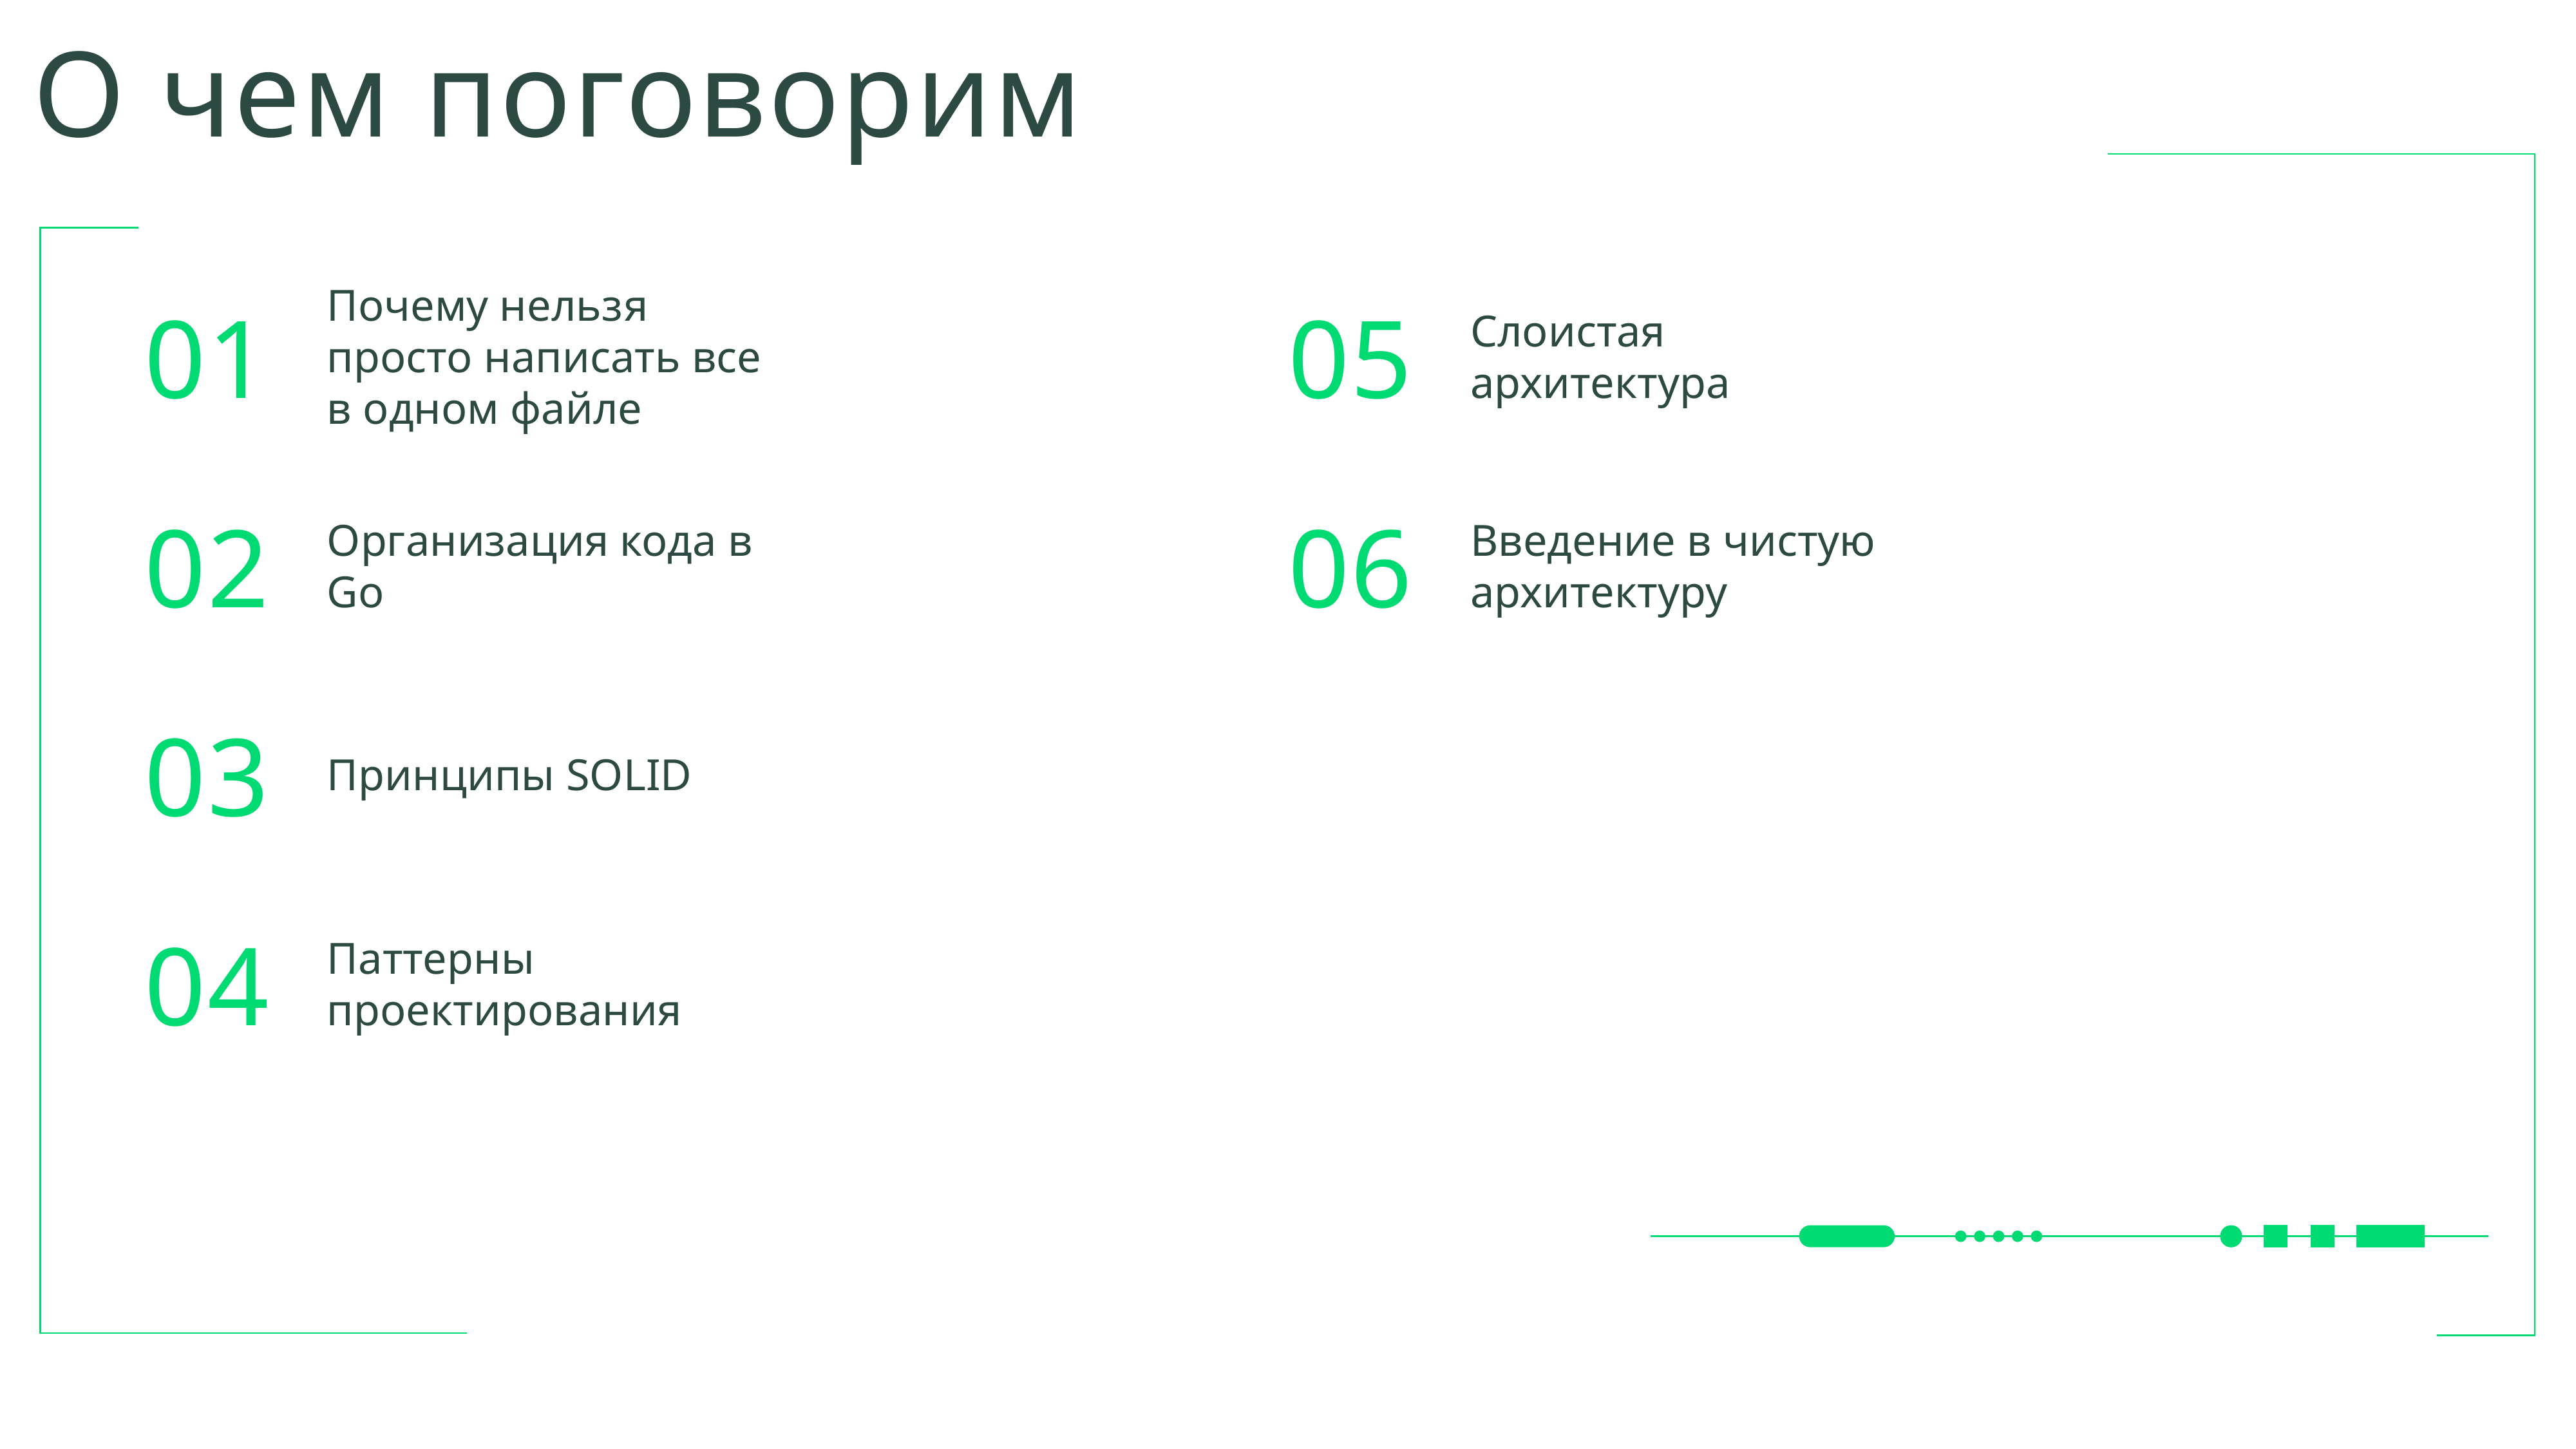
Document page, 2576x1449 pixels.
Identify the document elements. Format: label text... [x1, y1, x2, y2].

list Организация кода в Go [327, 538, 776, 591]
list Почему нельзя просто написать все в одном файле [327, 278, 776, 434]
list Паттерны проектирования [327, 931, 776, 1035]
list 02 [144, 499, 315, 630]
list Введение в чистую архитектуру [1470, 538, 1919, 643]
list 03 [144, 708, 315, 839]
list Слоистая архитектура [1470, 329, 1919, 382]
title О чем поговорим [33, 40, 2531, 162]
list 06 [1288, 499, 1459, 630]
list Принципы SOLID [327, 747, 776, 800]
list 01 [144, 290, 315, 421]
list 05 [1288, 290, 1459, 421]
list 04 [144, 917, 315, 1048]
